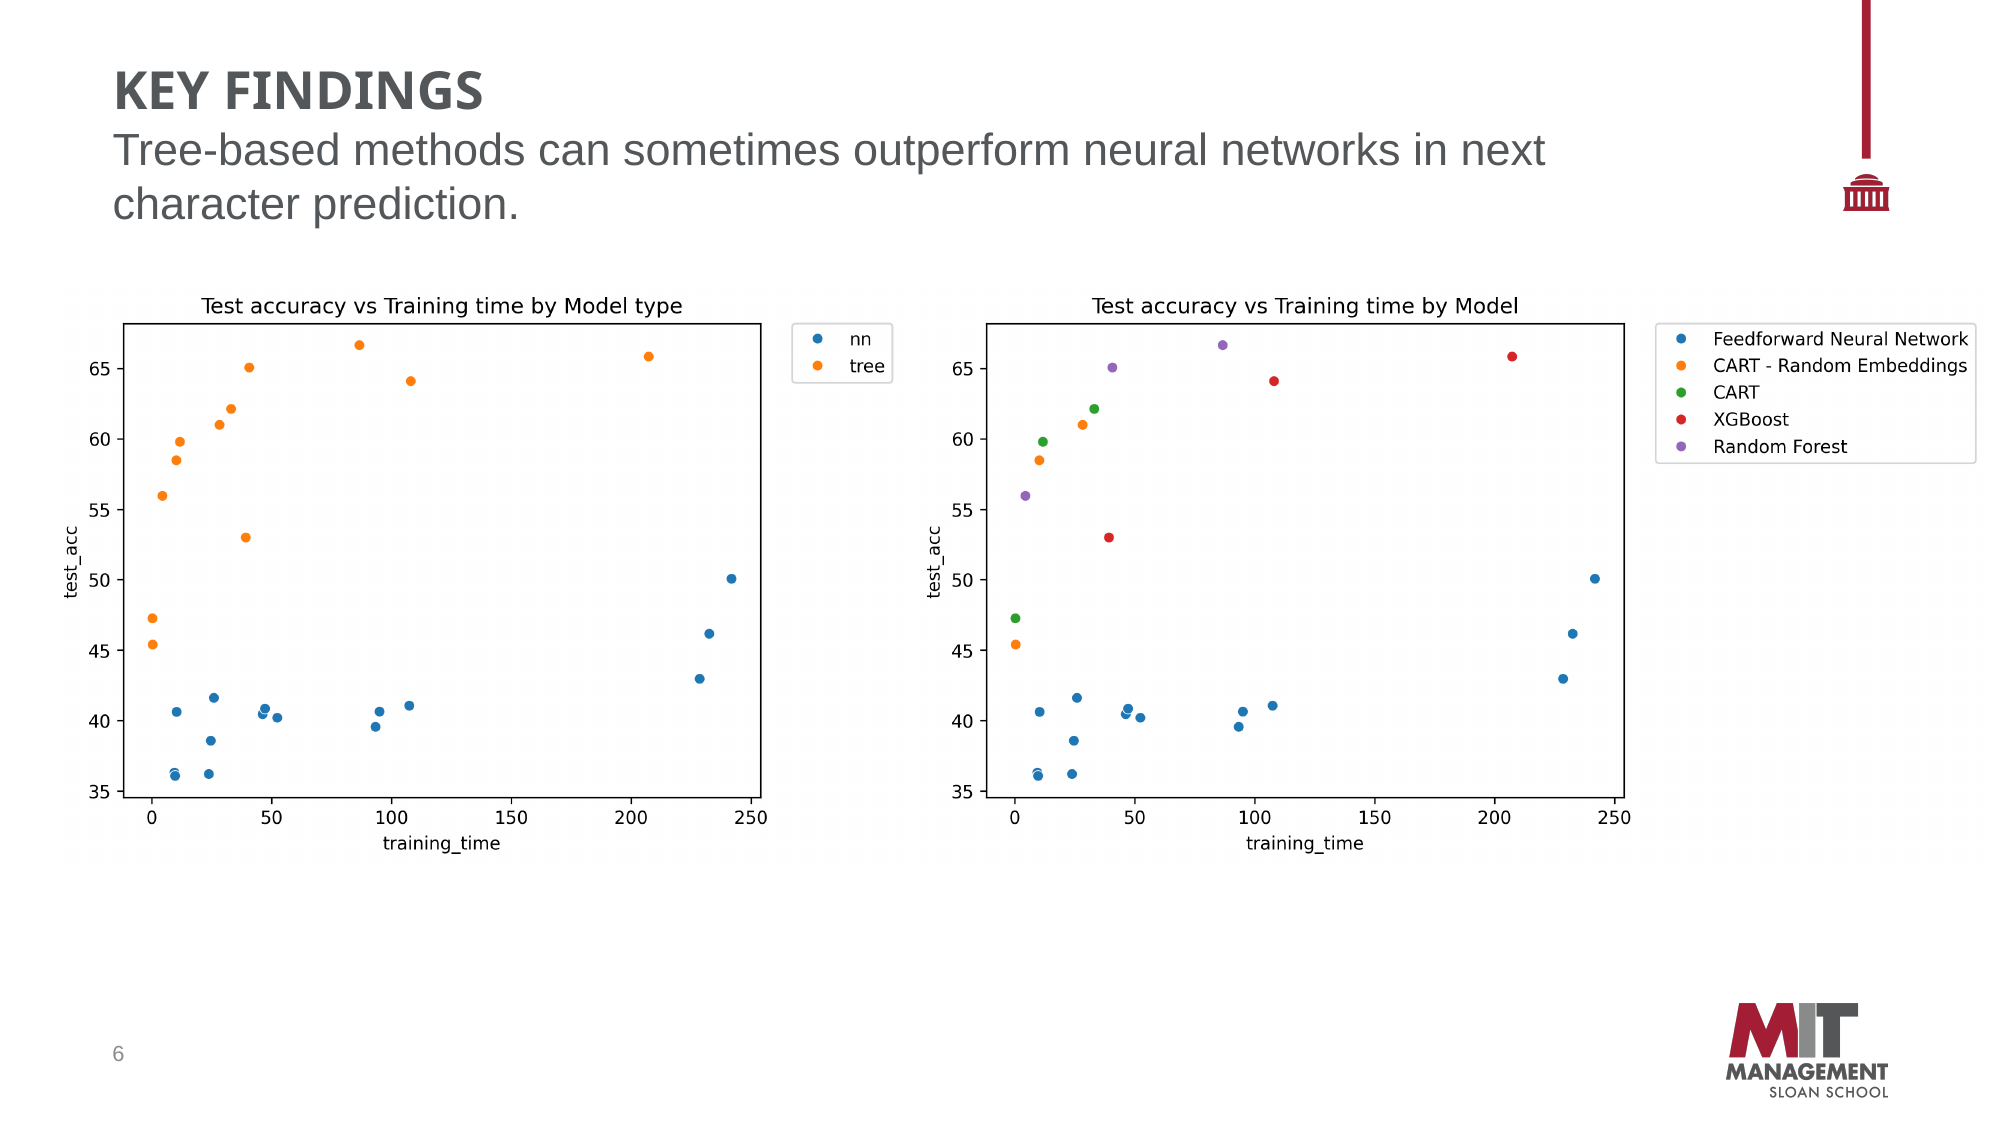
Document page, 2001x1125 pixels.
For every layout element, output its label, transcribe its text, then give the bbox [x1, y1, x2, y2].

title Key findings Tree-based methods can sometimes outperform neural networks in next character prediction. [112, 49, 1586, 236]
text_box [50, 284, 1989, 867]
picture [1726, 1003, 1888, 1098]
picture [1843, 174, 1890, 211]
slide_number 6 [112, 1022, 154, 1083]
